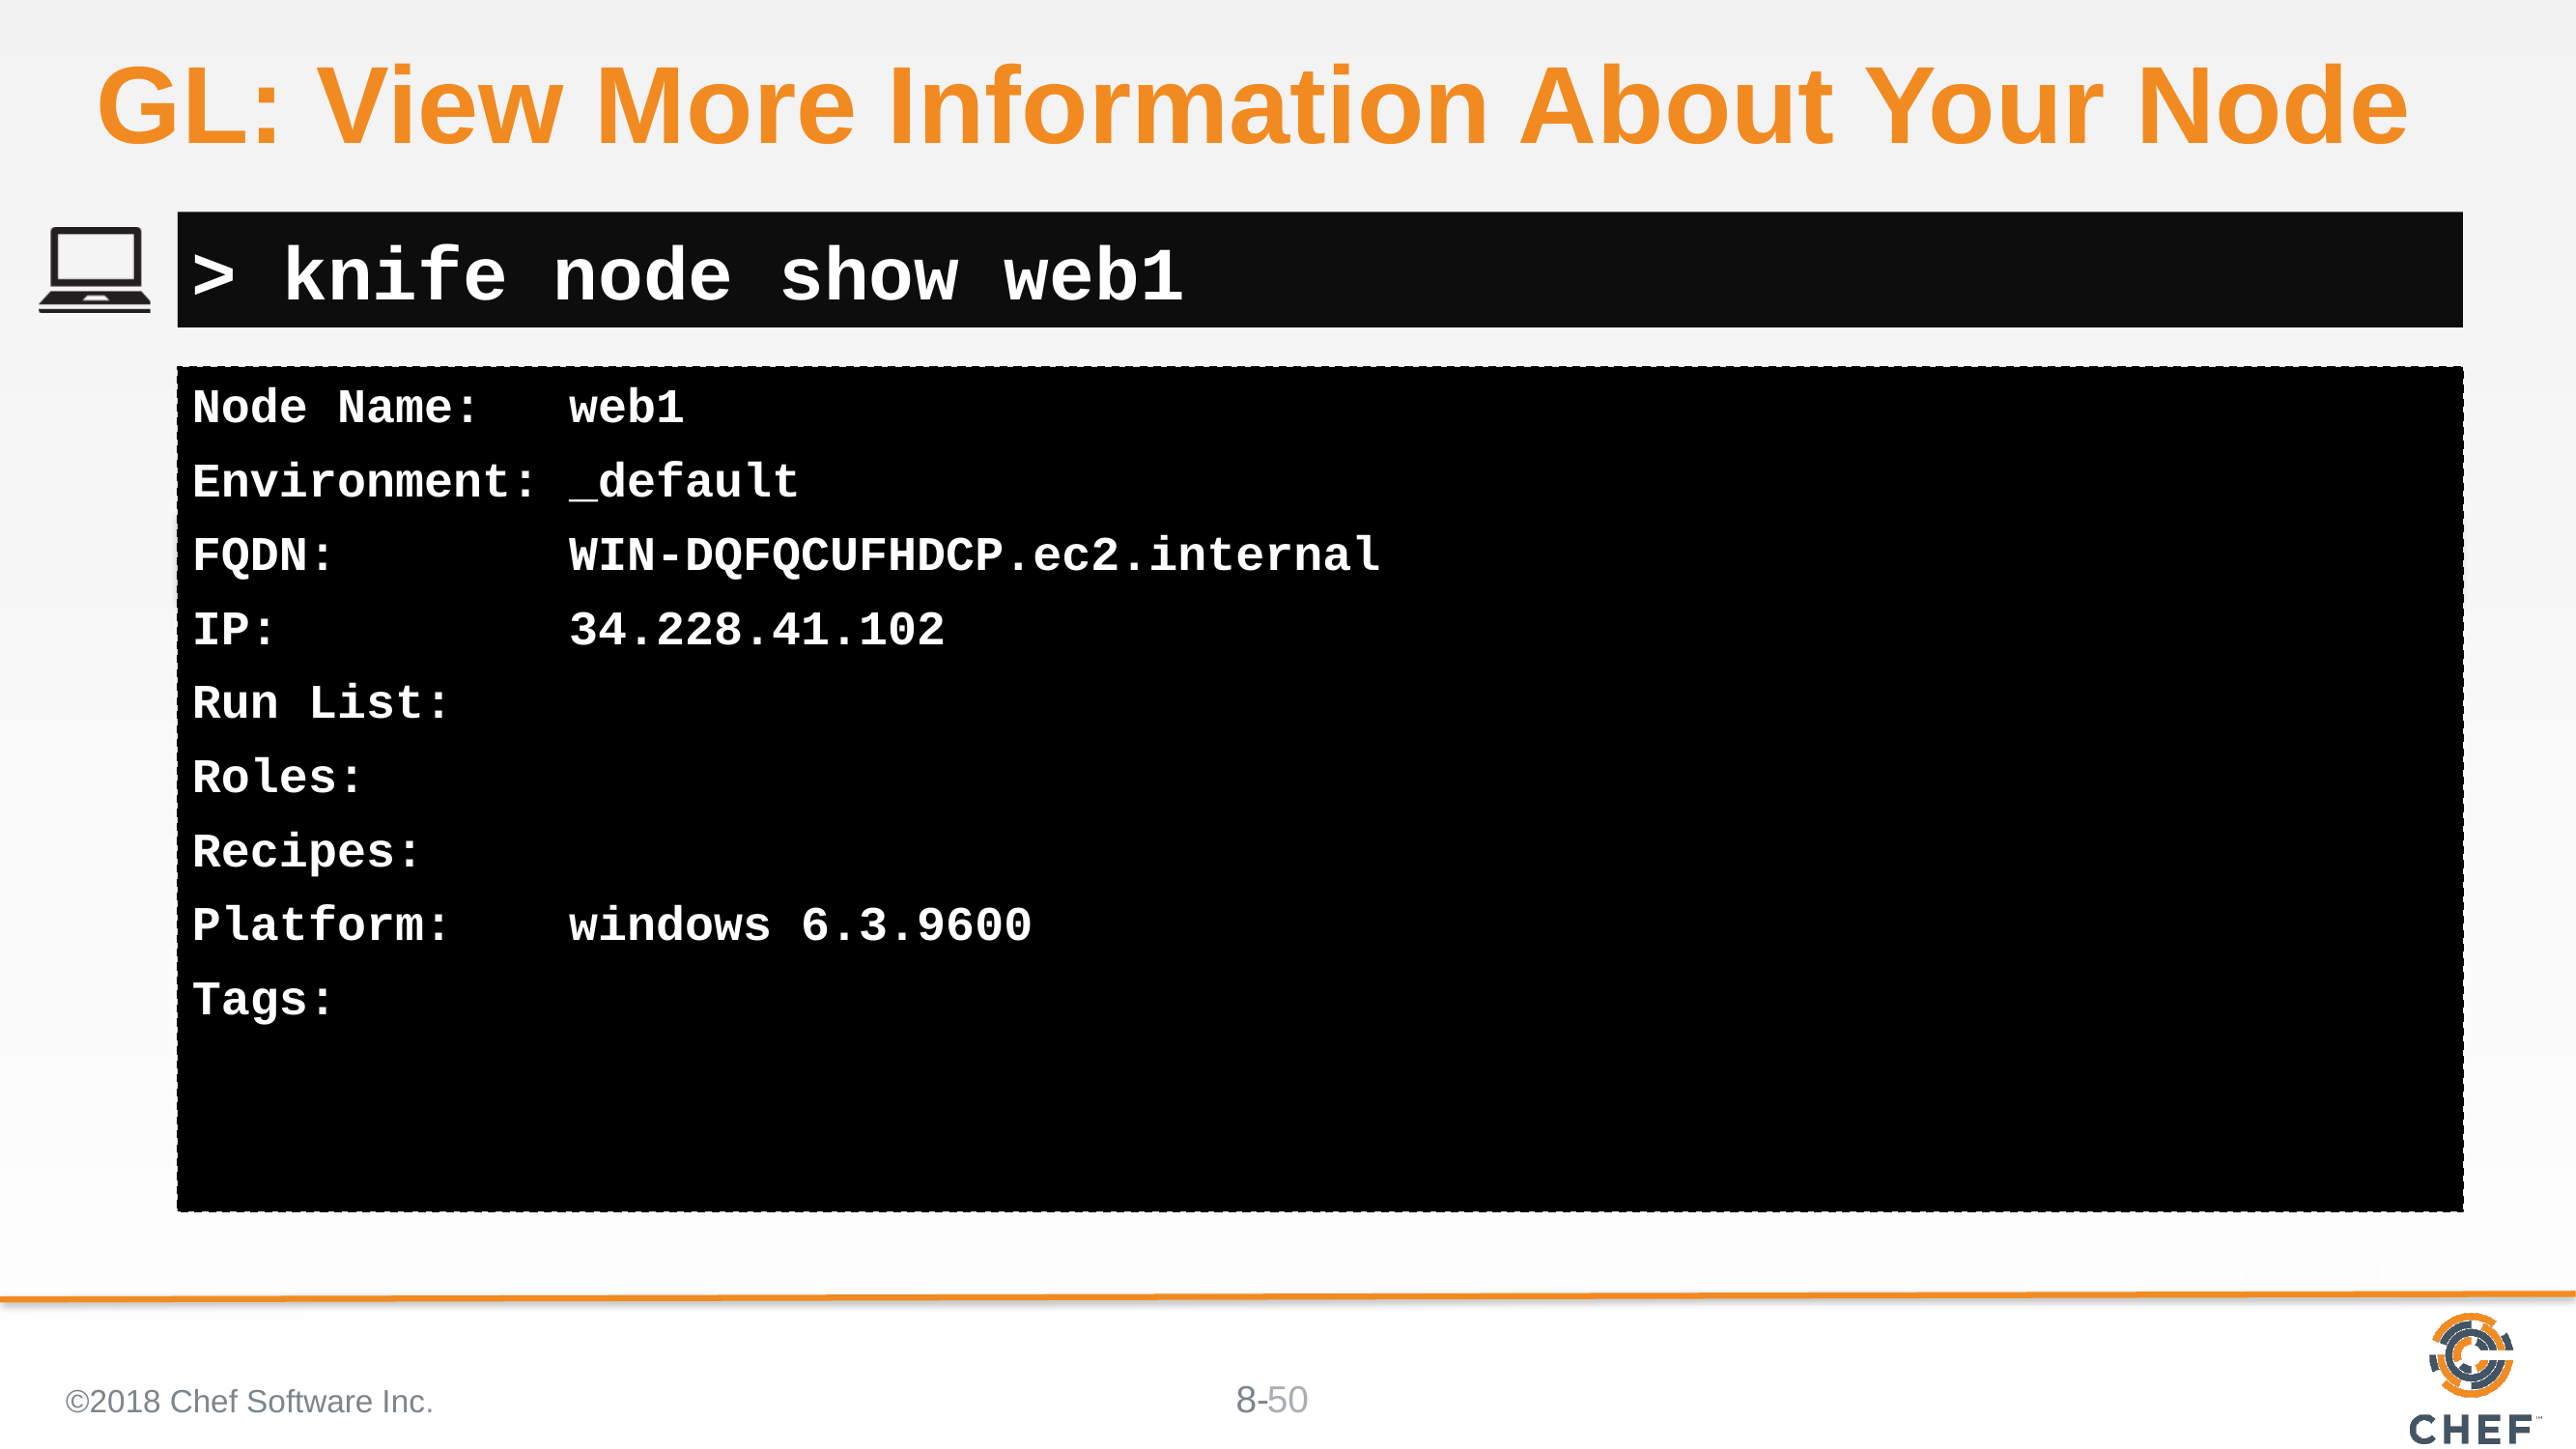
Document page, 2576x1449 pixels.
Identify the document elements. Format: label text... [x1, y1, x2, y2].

list > knife node show web1 [177, 212, 2463, 327]
title GL: View More Information About Your Node [96, 48, 2463, 180]
footer ©2018 Chef Software Inc. [51, 1359, 952, 1440]
list Node Name: web1 Environment: _default FQDN: WIN-DQFQCUFHDCP.ec2.internal IP: 34.228.41.102 Run List: Roles: Recipes: Platform: windows 6.3.9600 Tags: [177, 366, 2464, 1212]
slide_number 50 [998, 1359, 1578, 1437]
picture [2399, 1297, 2550, 1449]
